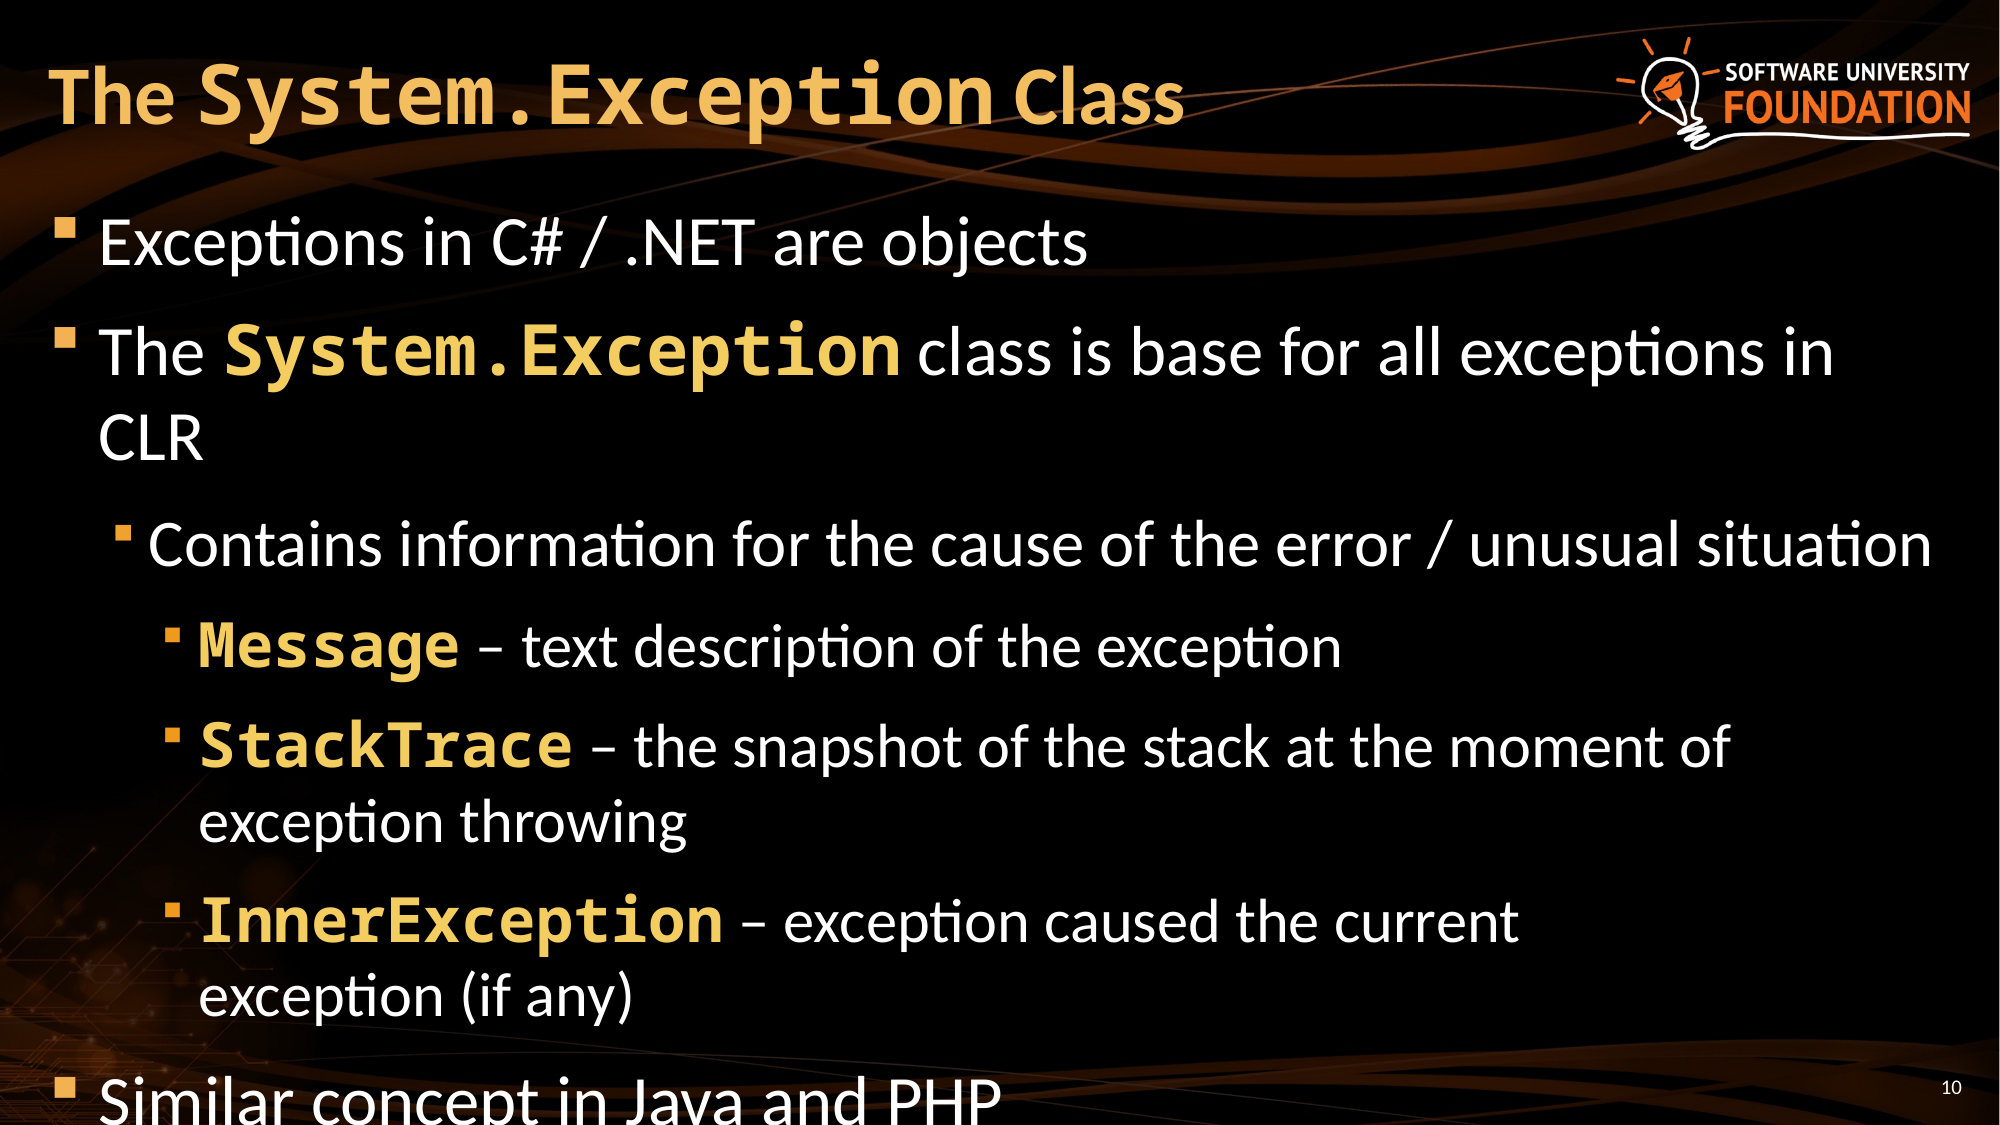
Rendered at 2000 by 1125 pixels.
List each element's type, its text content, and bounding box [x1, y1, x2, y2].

title The System.Exception Class [30, 6, 1602, 189]
list Exceptions in C# / .NET are objects The System.Exception class is base for all exceptions in CLR Contains information for the cause of the error / unusual situation Message – text description of the exception StackTrace – the snapshot of the stack at the moment of exception throwing InnerException – exception caused the current exception (if any) Similar concept in Java and PHP [31, 188, 1968, 1103]
picture [0, 0, 2000, 1125]
